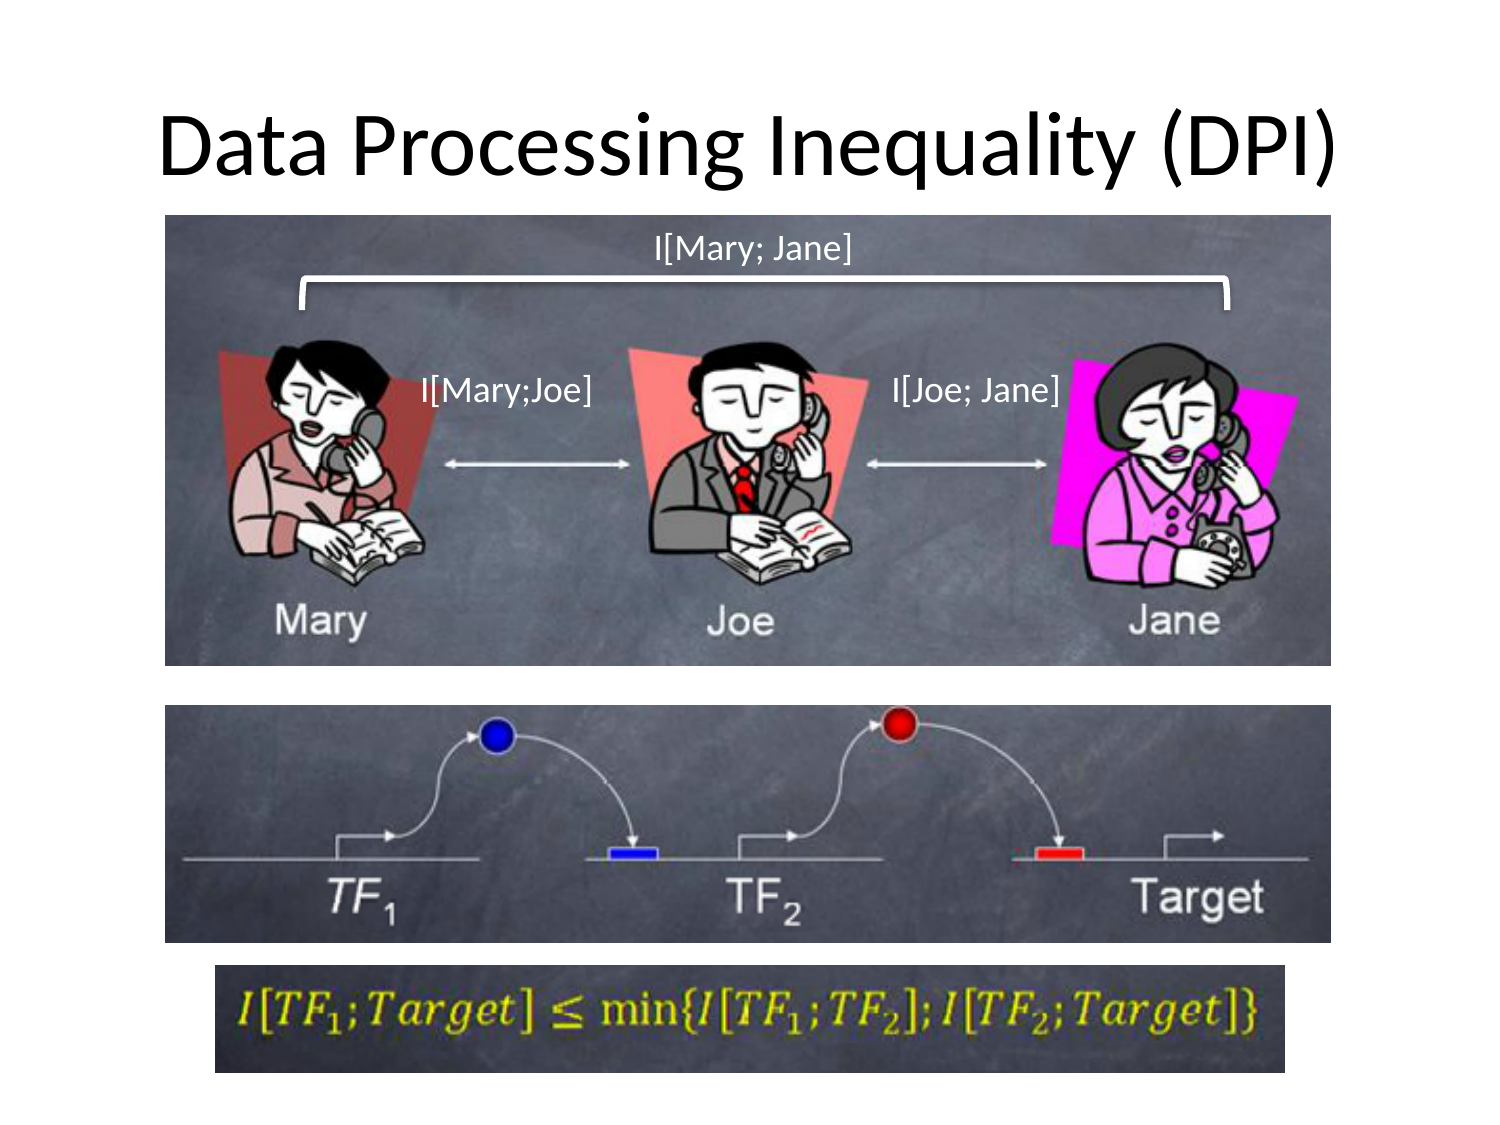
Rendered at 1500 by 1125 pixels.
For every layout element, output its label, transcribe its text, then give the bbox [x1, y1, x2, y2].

picture [165, 705, 1331, 944]
picture [215, 965, 1285, 1073]
picture [165, 215, 1331, 666]
title Data Processing Inequality (DPI) [75, 45, 1425, 233]
